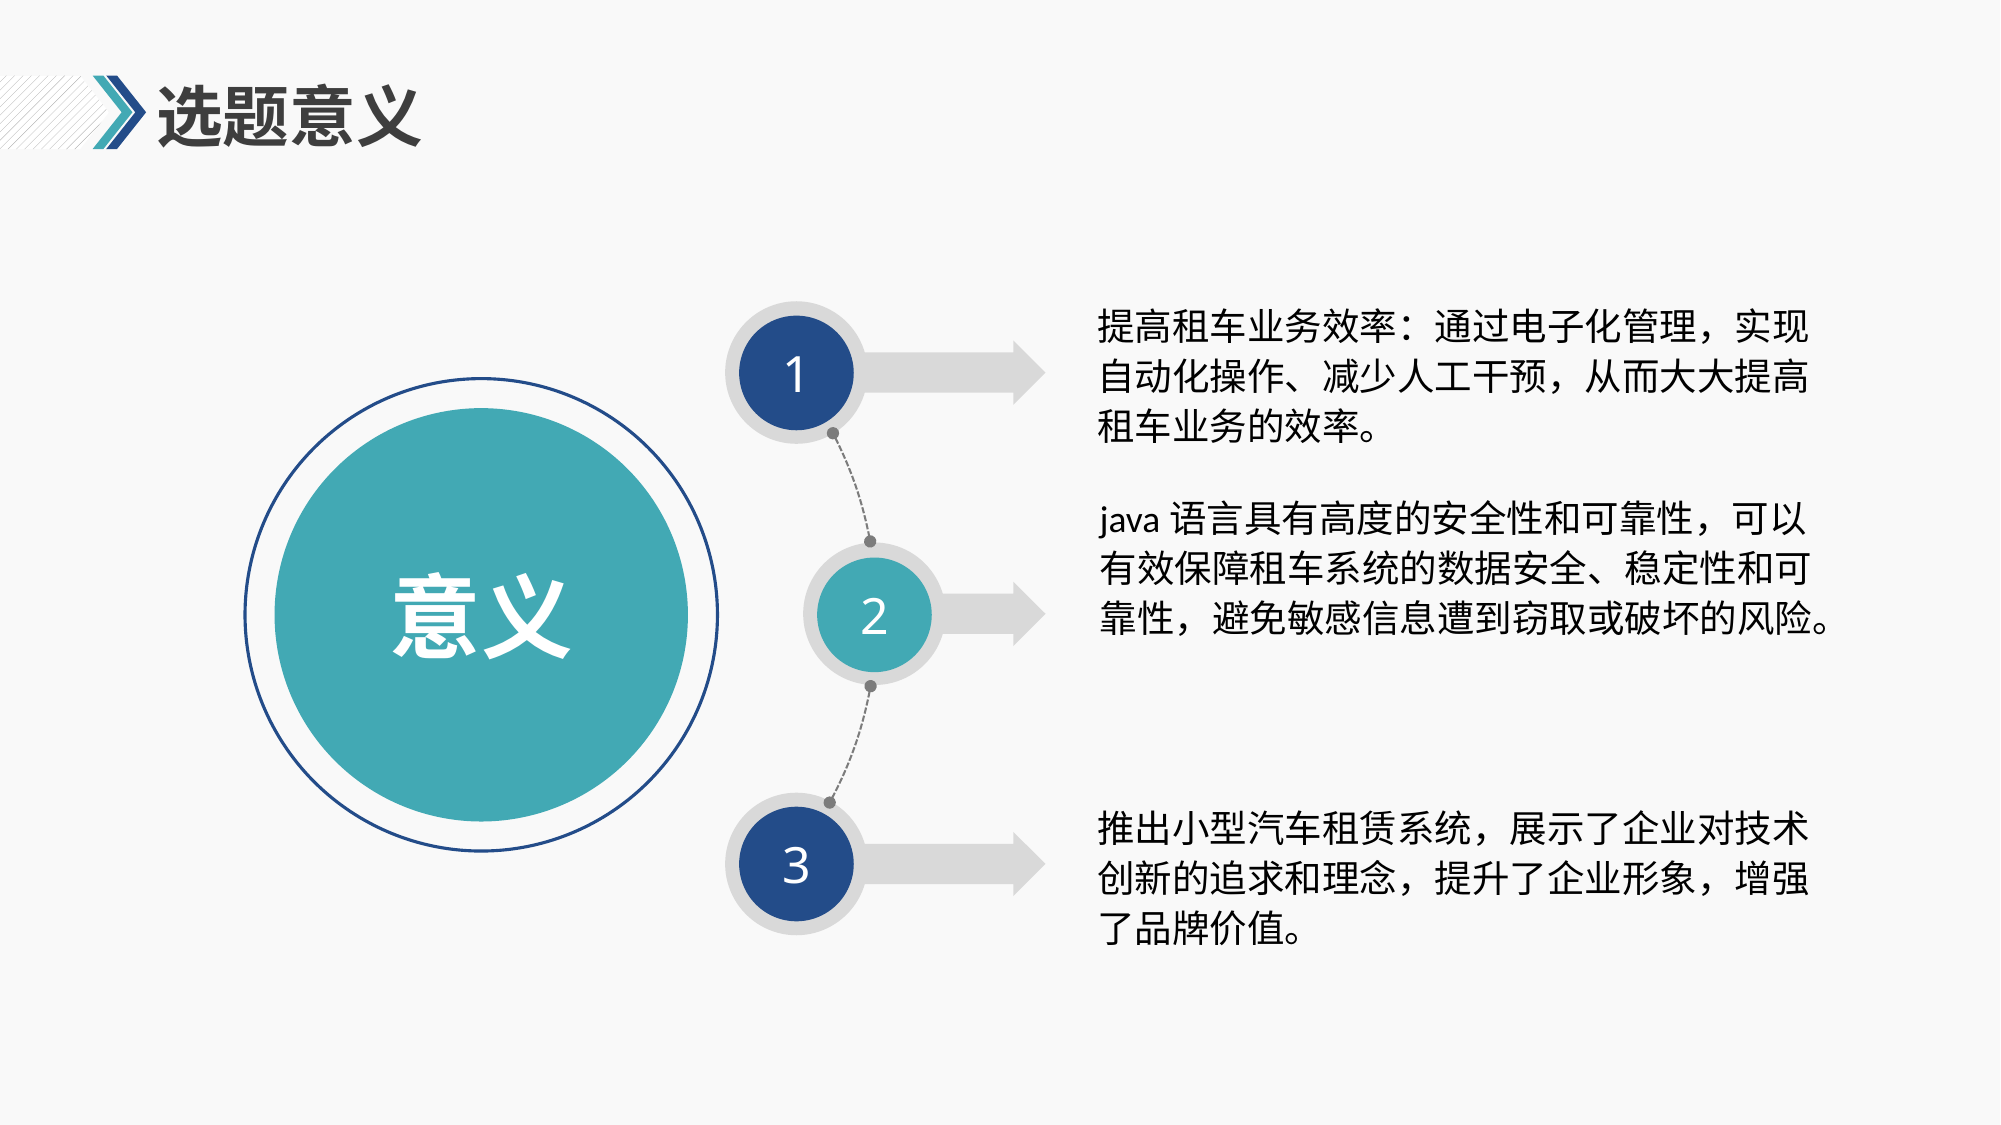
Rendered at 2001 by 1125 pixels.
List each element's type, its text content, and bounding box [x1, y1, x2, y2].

text_box [724, 791, 869, 937]
text_box 提高租车业务效率：通过电子化管理，实现自动化操作、减少人工干预，从而大大提高租车业务的效率。 [1082, 290, 1836, 456]
text_box 推出小型汽车租赁系统，展示了企业对技术创新的追求和理念，提升了企业形象，增强了品牌价值。 [1082, 792, 1832, 958]
text_box [802, 541, 947, 686]
text_box java语言具有高度的安全性和可靠性，可以有效保障租车系统的数据安全、稳定性和可靠性，避免敏感信息遭到窃取或破坏的风险。 [1084, 482, 1834, 648]
title 选题意义 [140, 82, 882, 158]
text_box [245, 378, 718, 852]
text_box 3 [738, 805, 855, 923]
text_box [481, 614, 877, 809]
text_box [944, 579, 1047, 649]
text_box 2 [816, 556, 933, 674]
text_box [692, 427, 877, 571]
text_box [866, 337, 1047, 408]
text_box [866, 829, 1047, 899]
text_box 1 [738, 314, 855, 432]
text_box [724, 300, 869, 445]
